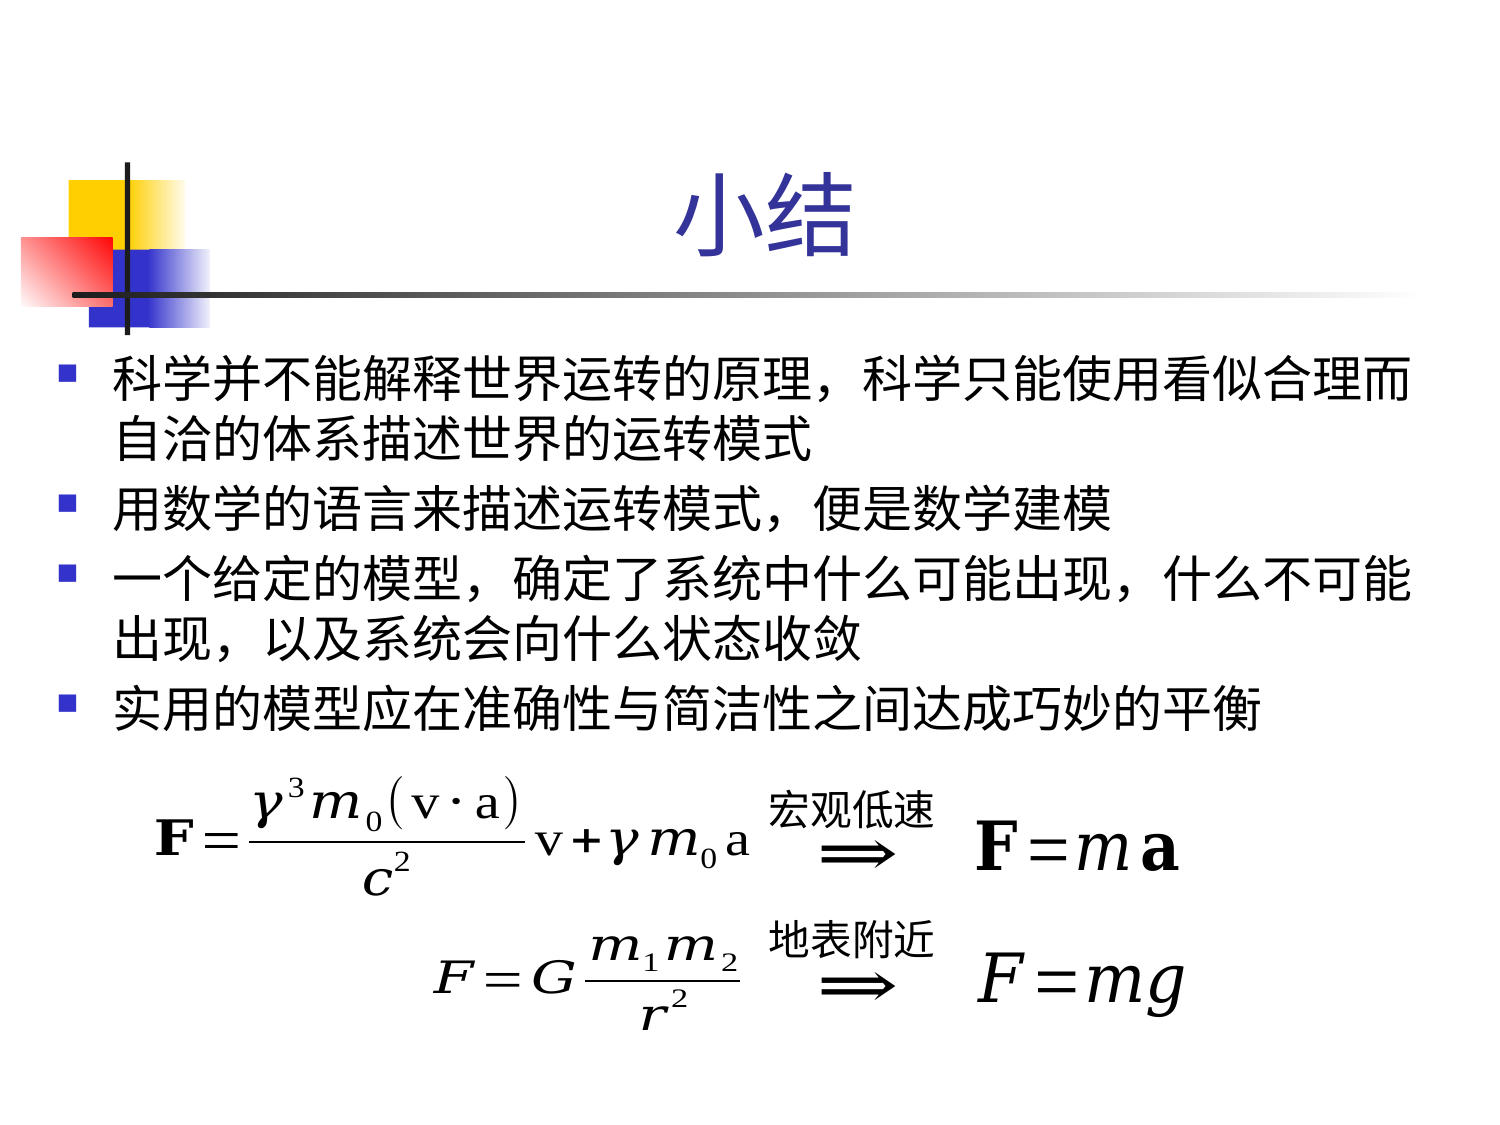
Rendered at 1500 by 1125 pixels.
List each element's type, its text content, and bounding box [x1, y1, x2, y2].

list 科学并不能解释世界运转的原理，科学只能使用看似合理而自洽的体系描述世界的运转模式 用数学的语言来描述运转模式，便是数学建模 一个给定的模型，确定了系统中什么可能出现，什么不可能出现，以及系统会向什么状态收敛 实用的模型应在准确性与简洁性之间达成巧妙的平衡 [41, 340, 1470, 1016]
title 小结 [64, 35, 1466, 275]
text_box 地表附近 [754, 906, 951, 971]
text_box 宏观低速 [754, 776, 951, 841]
